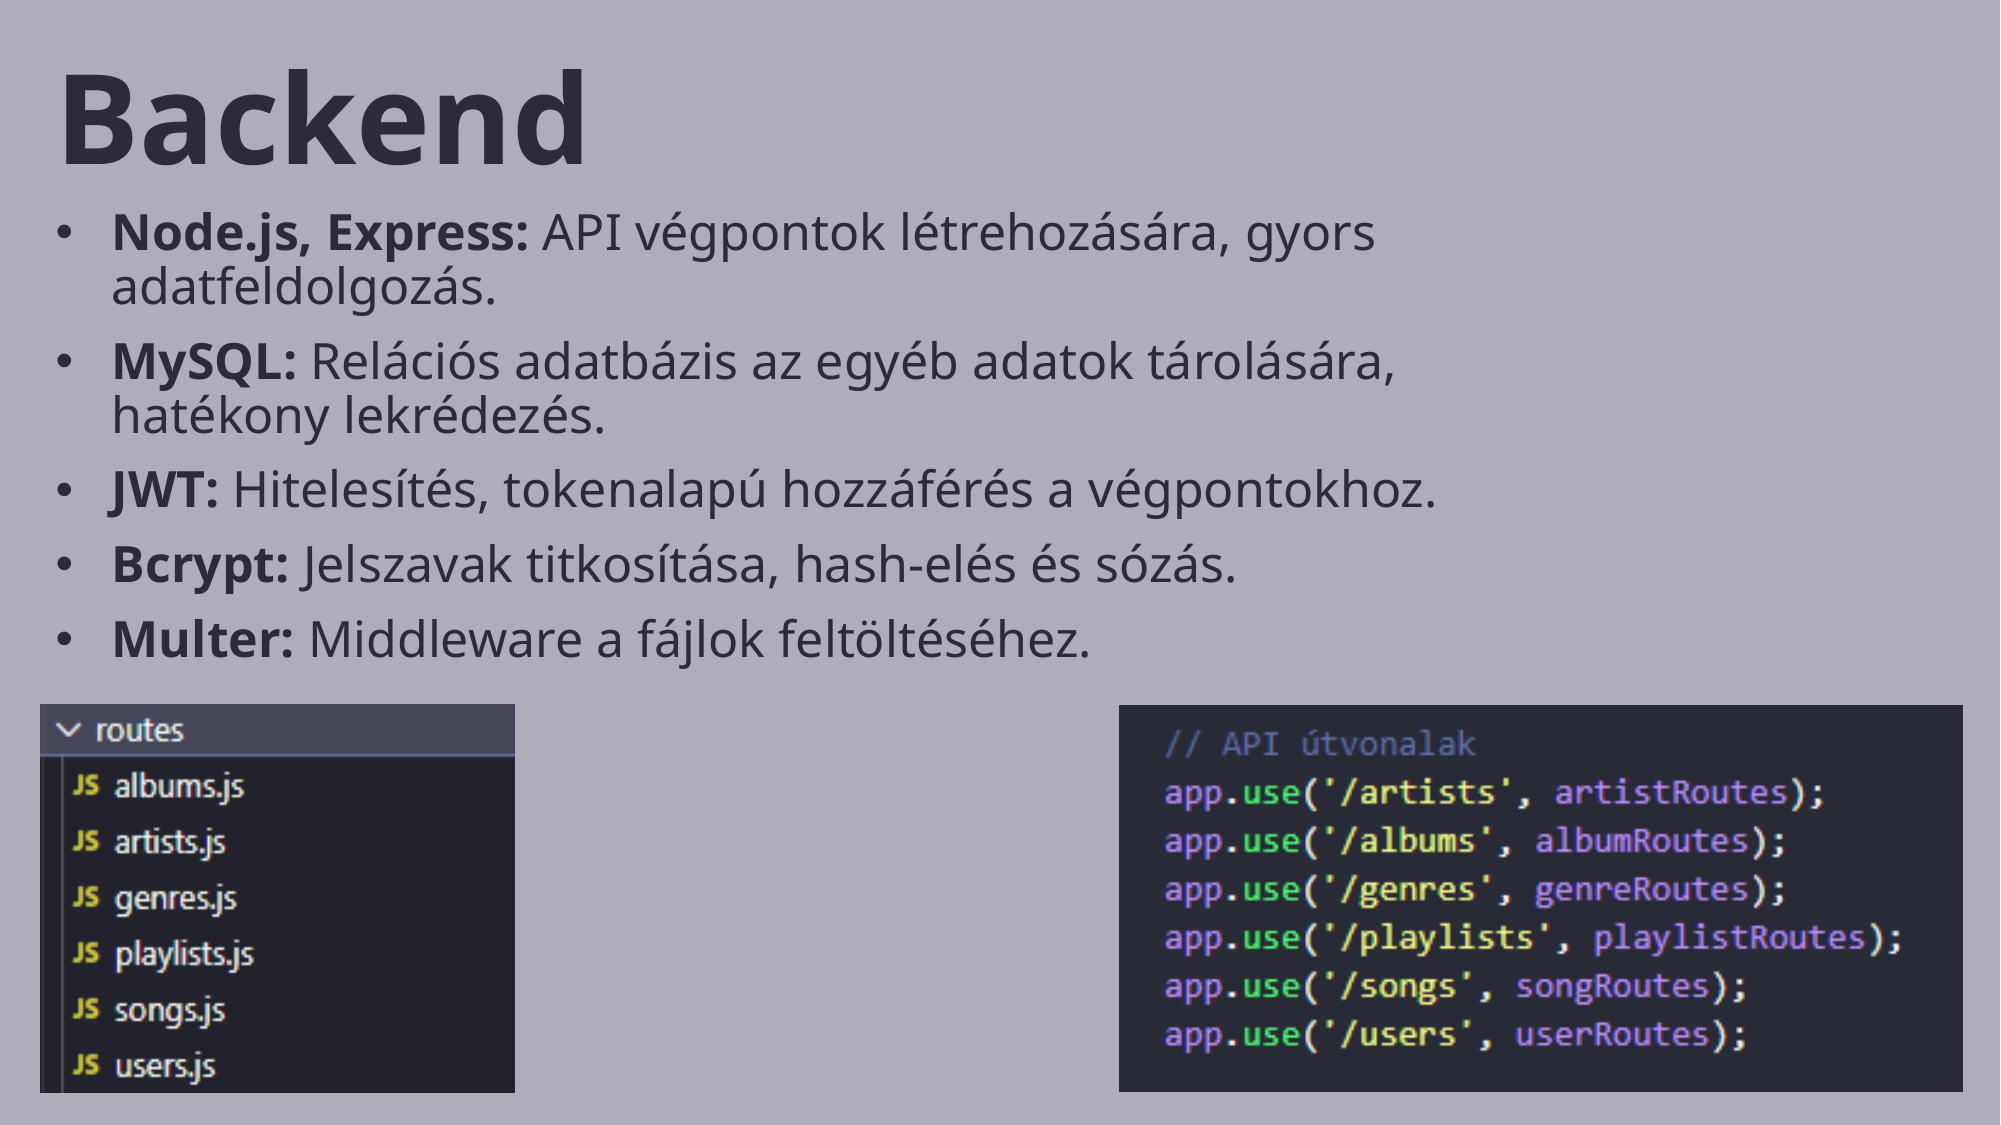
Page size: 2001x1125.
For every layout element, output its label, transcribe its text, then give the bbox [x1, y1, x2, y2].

picture [1119, 704, 1964, 1093]
picture [40, 703, 515, 1094]
subtitle Node.js, Express: API végpontok létrehozására, gyors adatfeldolgozás. MySQL: Relációs adatbázis az egyéb adatok tárolására, hatékony lekrédezés. JWT: Hitelesítés, tokenalapú hozzáférés a végpontokhoz. Bcrypt: Jelszavak titkosítása, hash-elés és sózás. Multer: Middleware a fájlok feltöltéséhez. [40, 199, 1606, 824]
title Backend [40, 39, 1541, 199]
